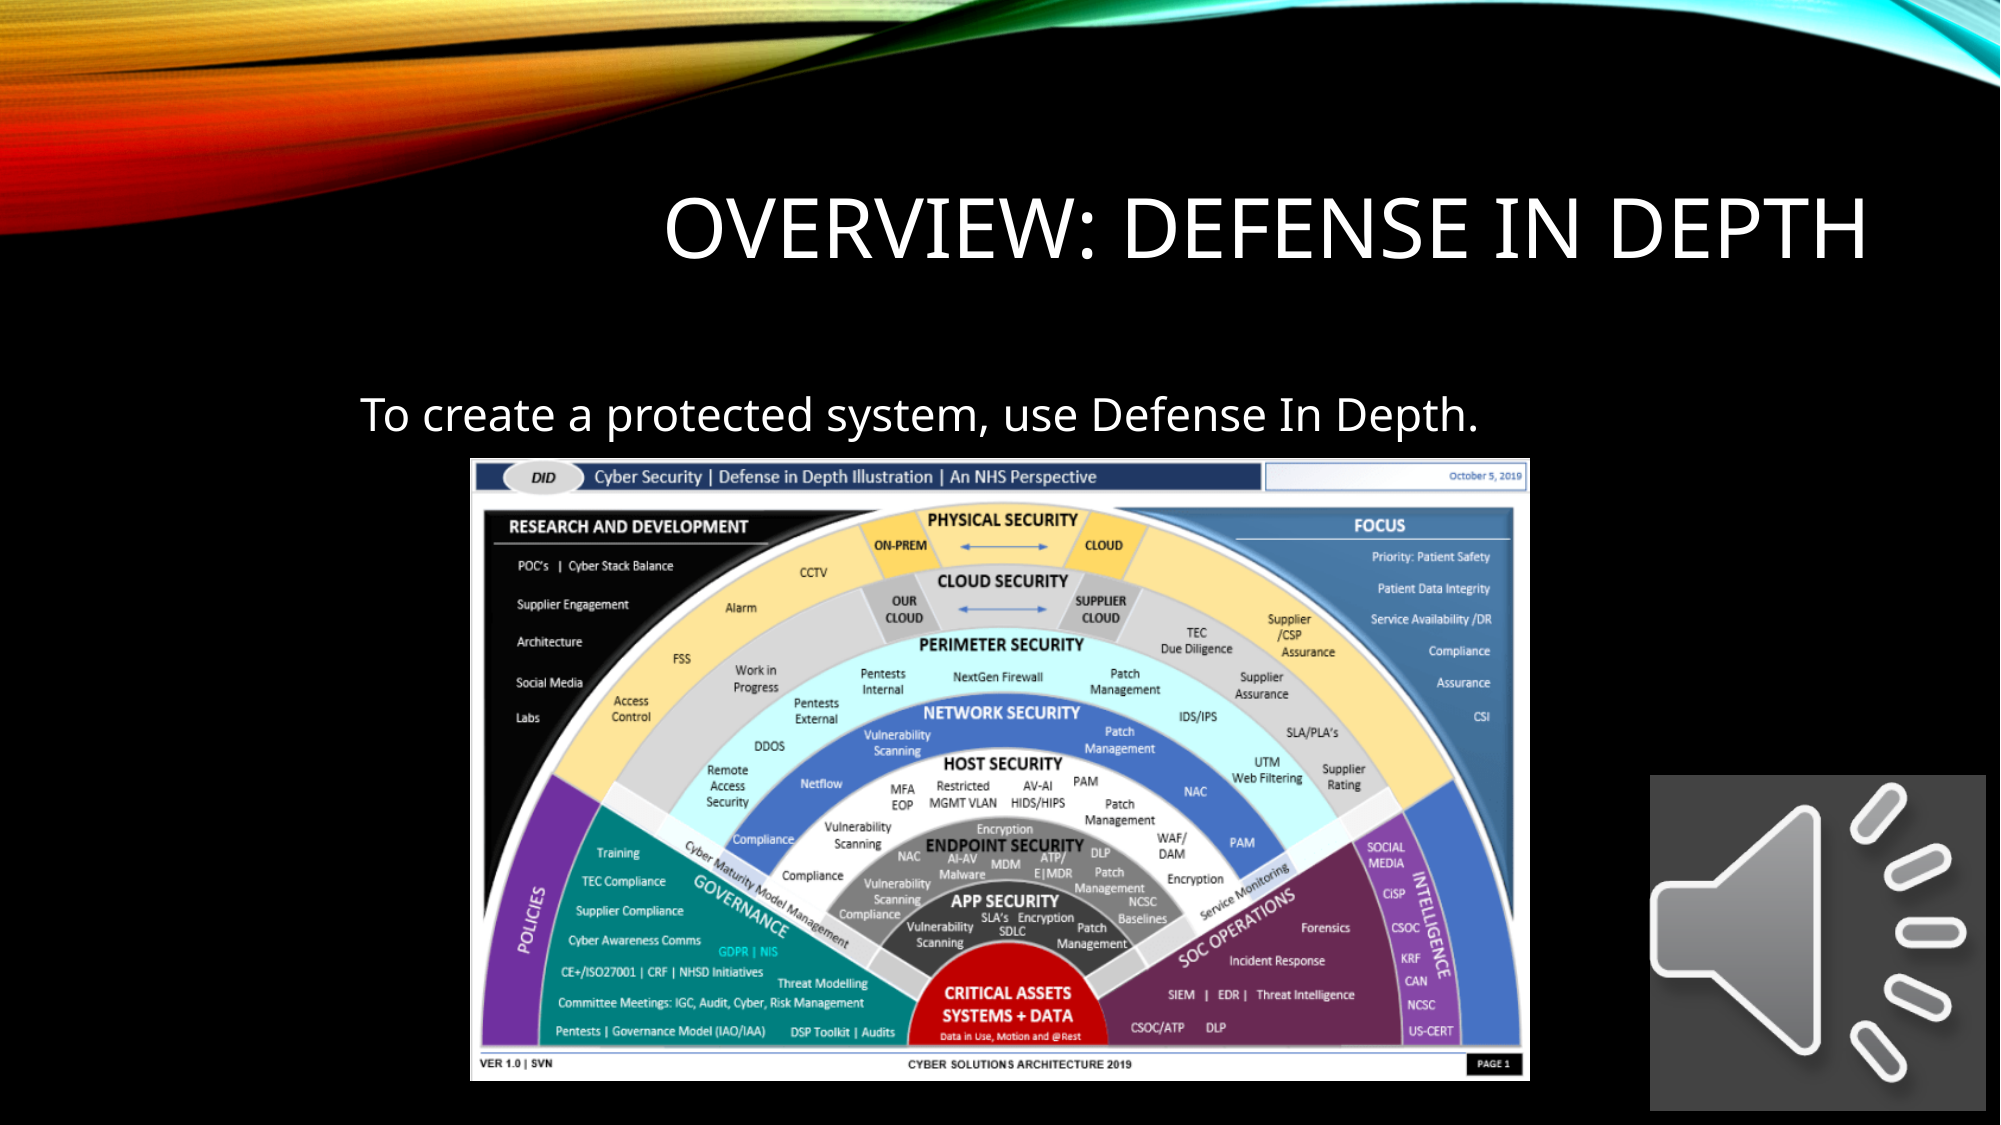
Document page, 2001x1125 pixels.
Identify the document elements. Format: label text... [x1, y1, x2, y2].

picture [0, 0, 2000, 237]
picture [470, 457, 1530, 1082]
list To create a protected system, use Defense In Depth. [232, 384, 1768, 1045]
title OVERVIEW: DEFENSE IN DEPTH [474, 125, 1888, 338]
picture [1648, 773, 1987, 1112]
